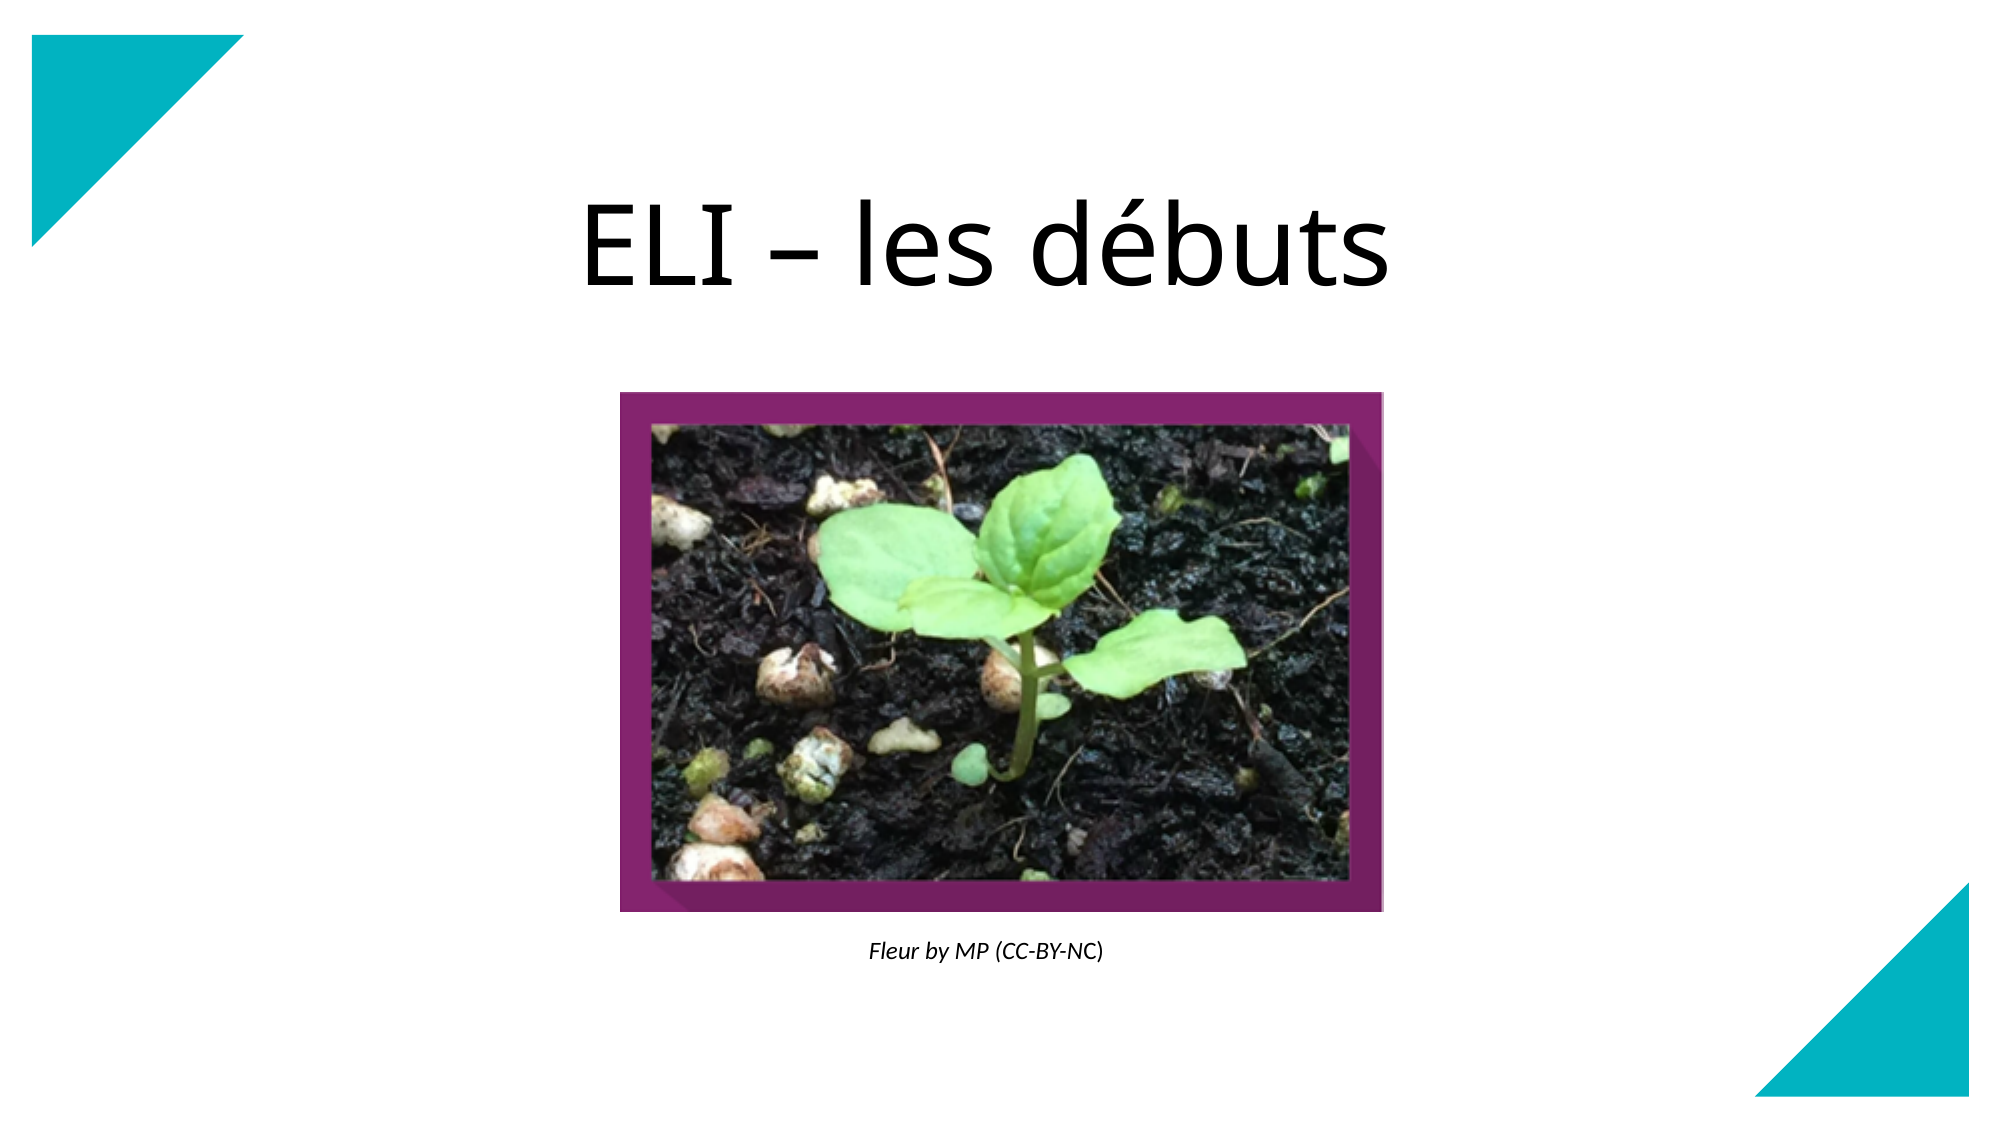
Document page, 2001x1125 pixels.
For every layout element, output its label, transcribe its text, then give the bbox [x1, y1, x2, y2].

text_box Fleur by MP (CC-BY-NC) [854, 927, 1384, 972]
title ELI – les débuts [122, 140, 1848, 359]
picture [620, 392, 1384, 912]
text_box [1754, 882, 1969, 1097]
text_box [31, 34, 244, 248]
